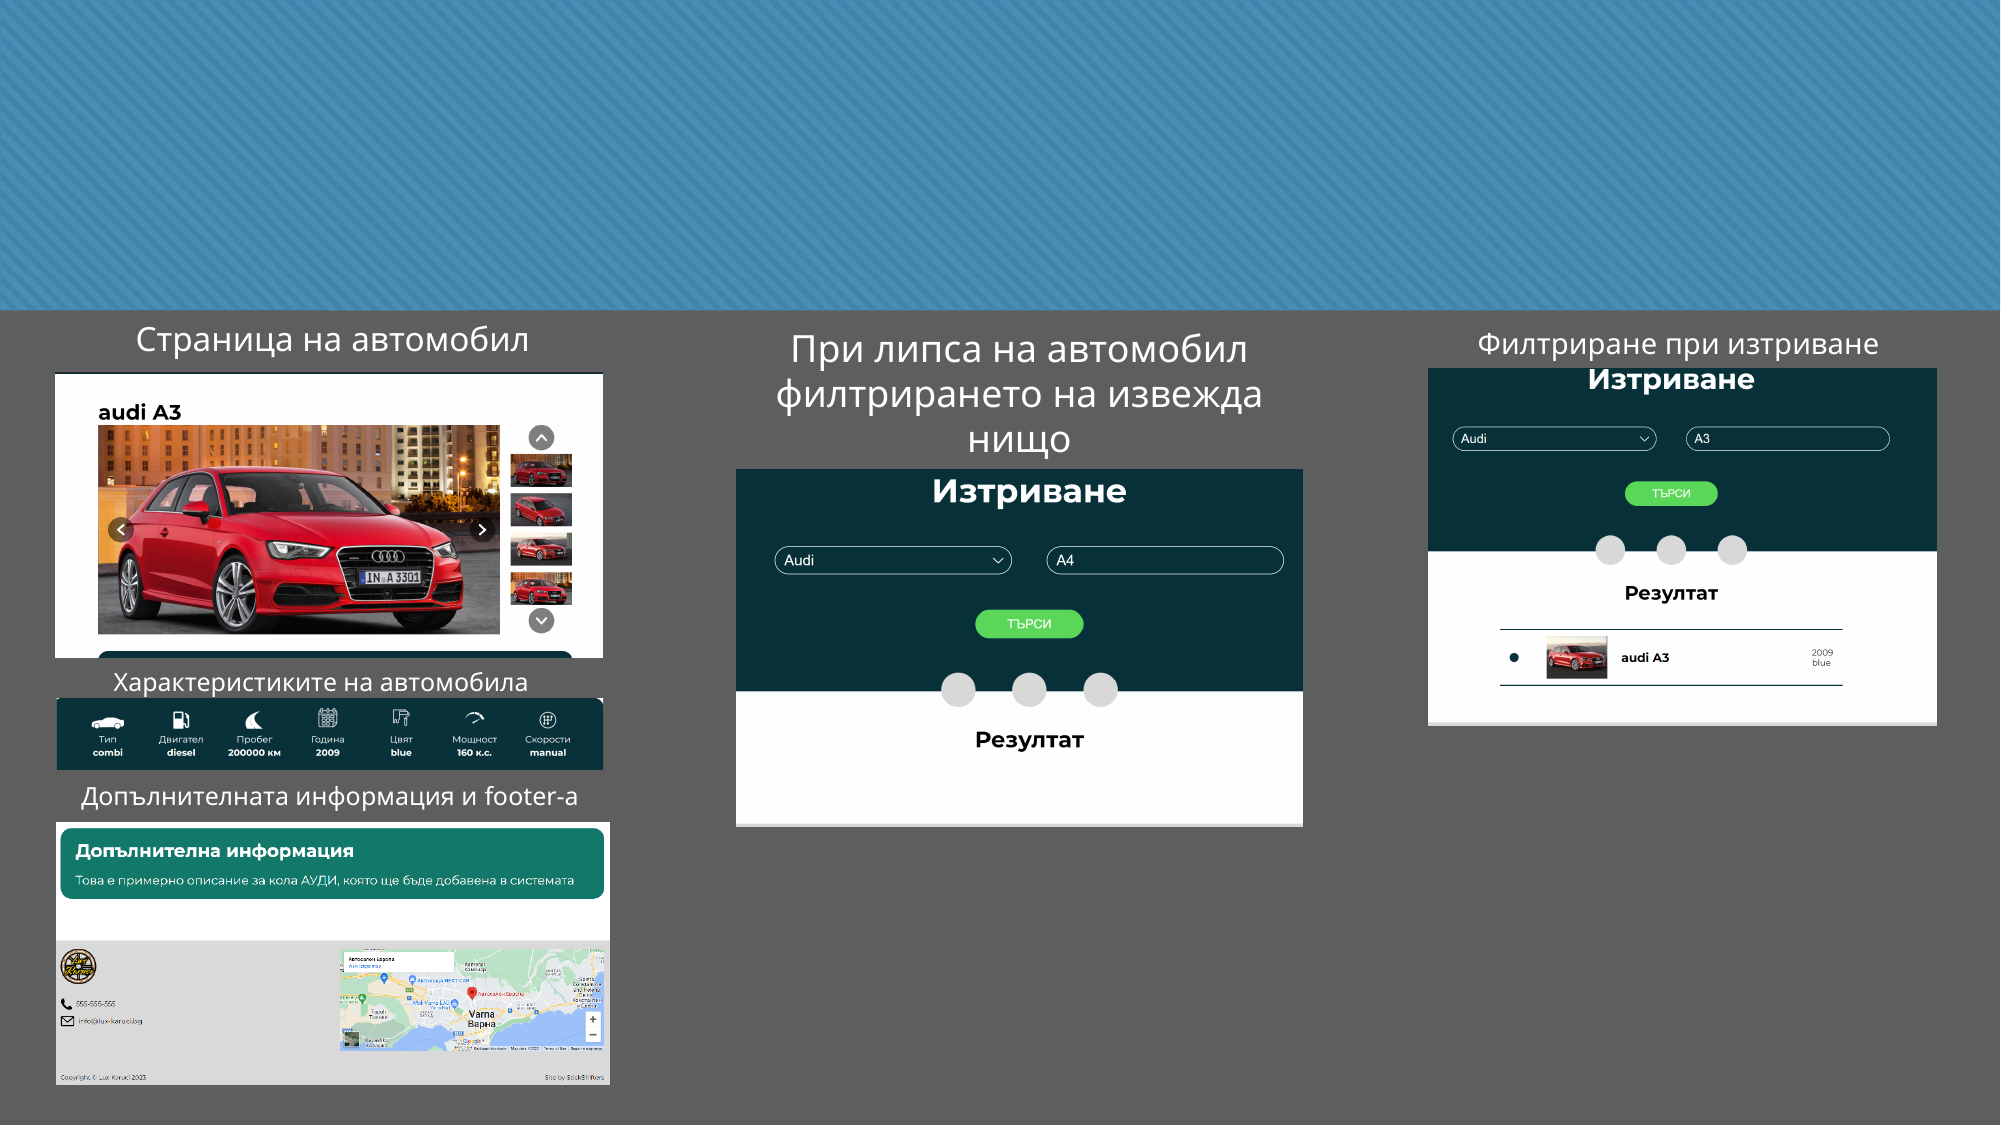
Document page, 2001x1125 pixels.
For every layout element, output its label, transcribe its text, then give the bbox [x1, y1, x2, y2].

picture [1427, 367, 1938, 726]
text_box Допълнителната информация и footer-a [53, 773, 607, 819]
picture [736, 468, 1303, 828]
text_box При липса на автомобил филтрирането на извежда нищо [736, 317, 1303, 468]
picture [56, 822, 610, 1086]
picture [55, 372, 603, 658]
text_box Страница на автомобил [60, 310, 607, 366]
text_box Характеристиките на автомобила [98, 659, 592, 697]
text_box Филтриране при изтриване [1437, 317, 1928, 367]
picture [56, 697, 604, 771]
